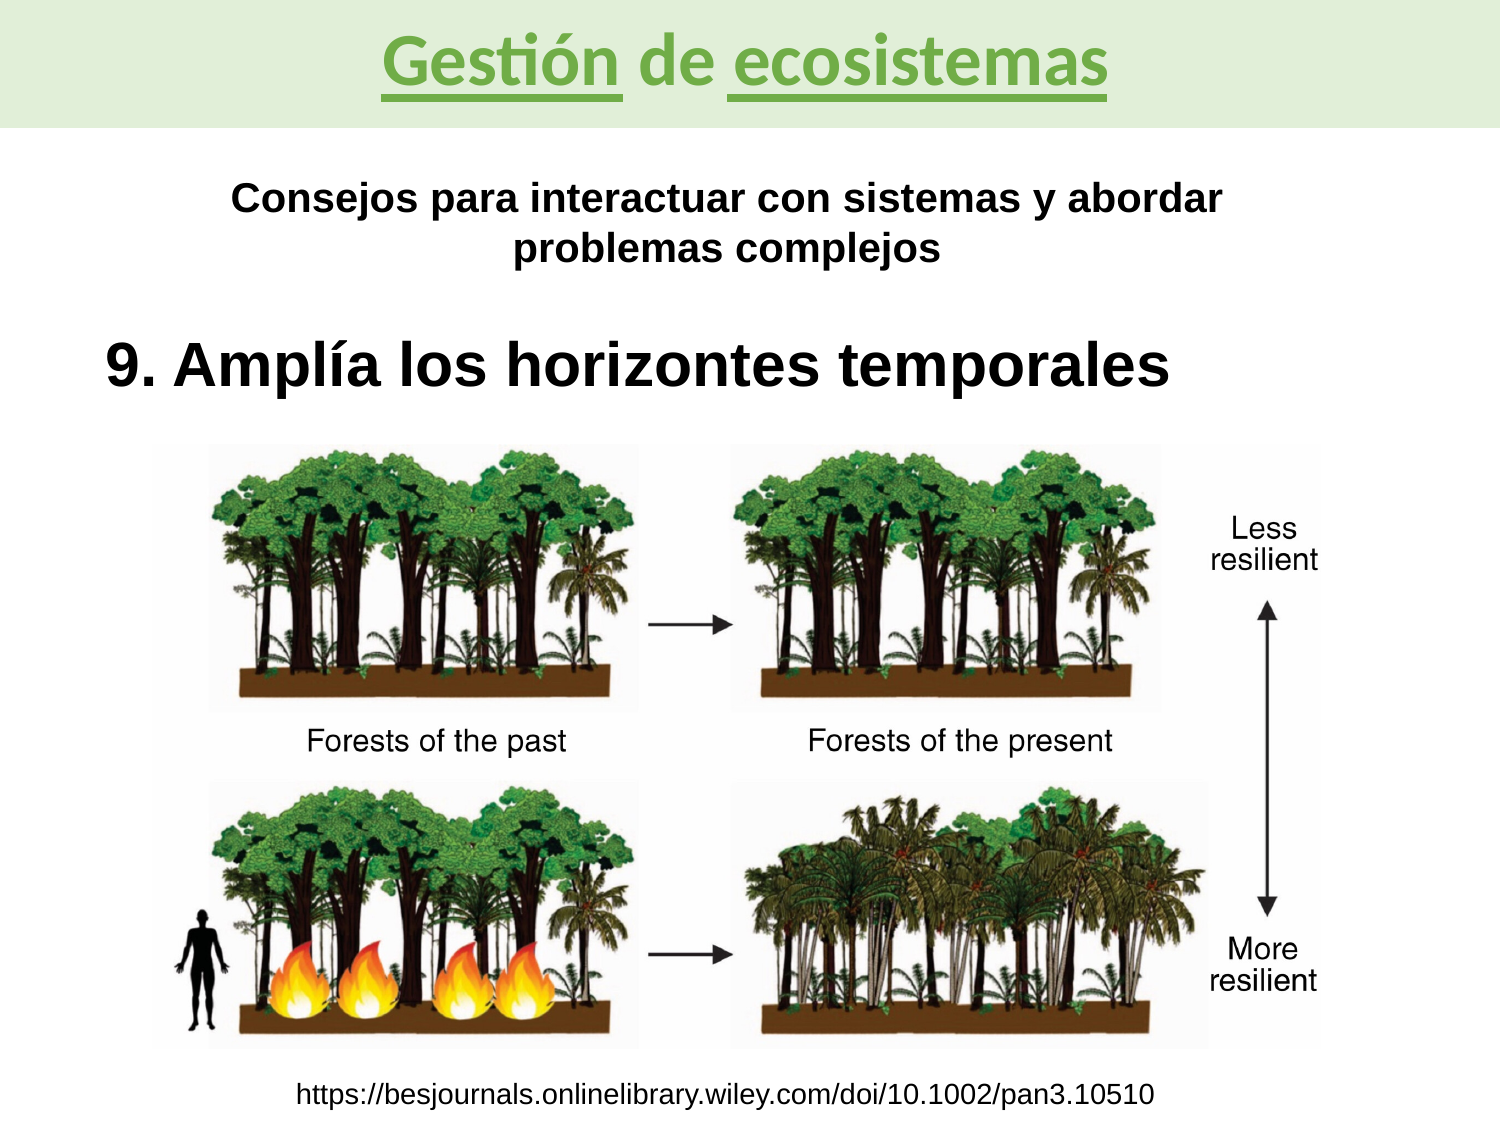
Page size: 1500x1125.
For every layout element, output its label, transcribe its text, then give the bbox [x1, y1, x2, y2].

text_box Gestión de ecosistemas [198, 2, 1277, 108]
text_box https://besjournals.onlinelibrary.wiley.com/doi/10.1002/pan3.10510 [281, 1068, 1346, 1118]
text_box [0, 0, 1500, 127]
picture [152, 444, 1322, 1050]
text_box Consejos para interactuar con sistemas y abordar problemas complejos [177, 163, 1277, 279]
text_box 9. Amplía los horizontes temporales [91, 316, 1383, 407]
